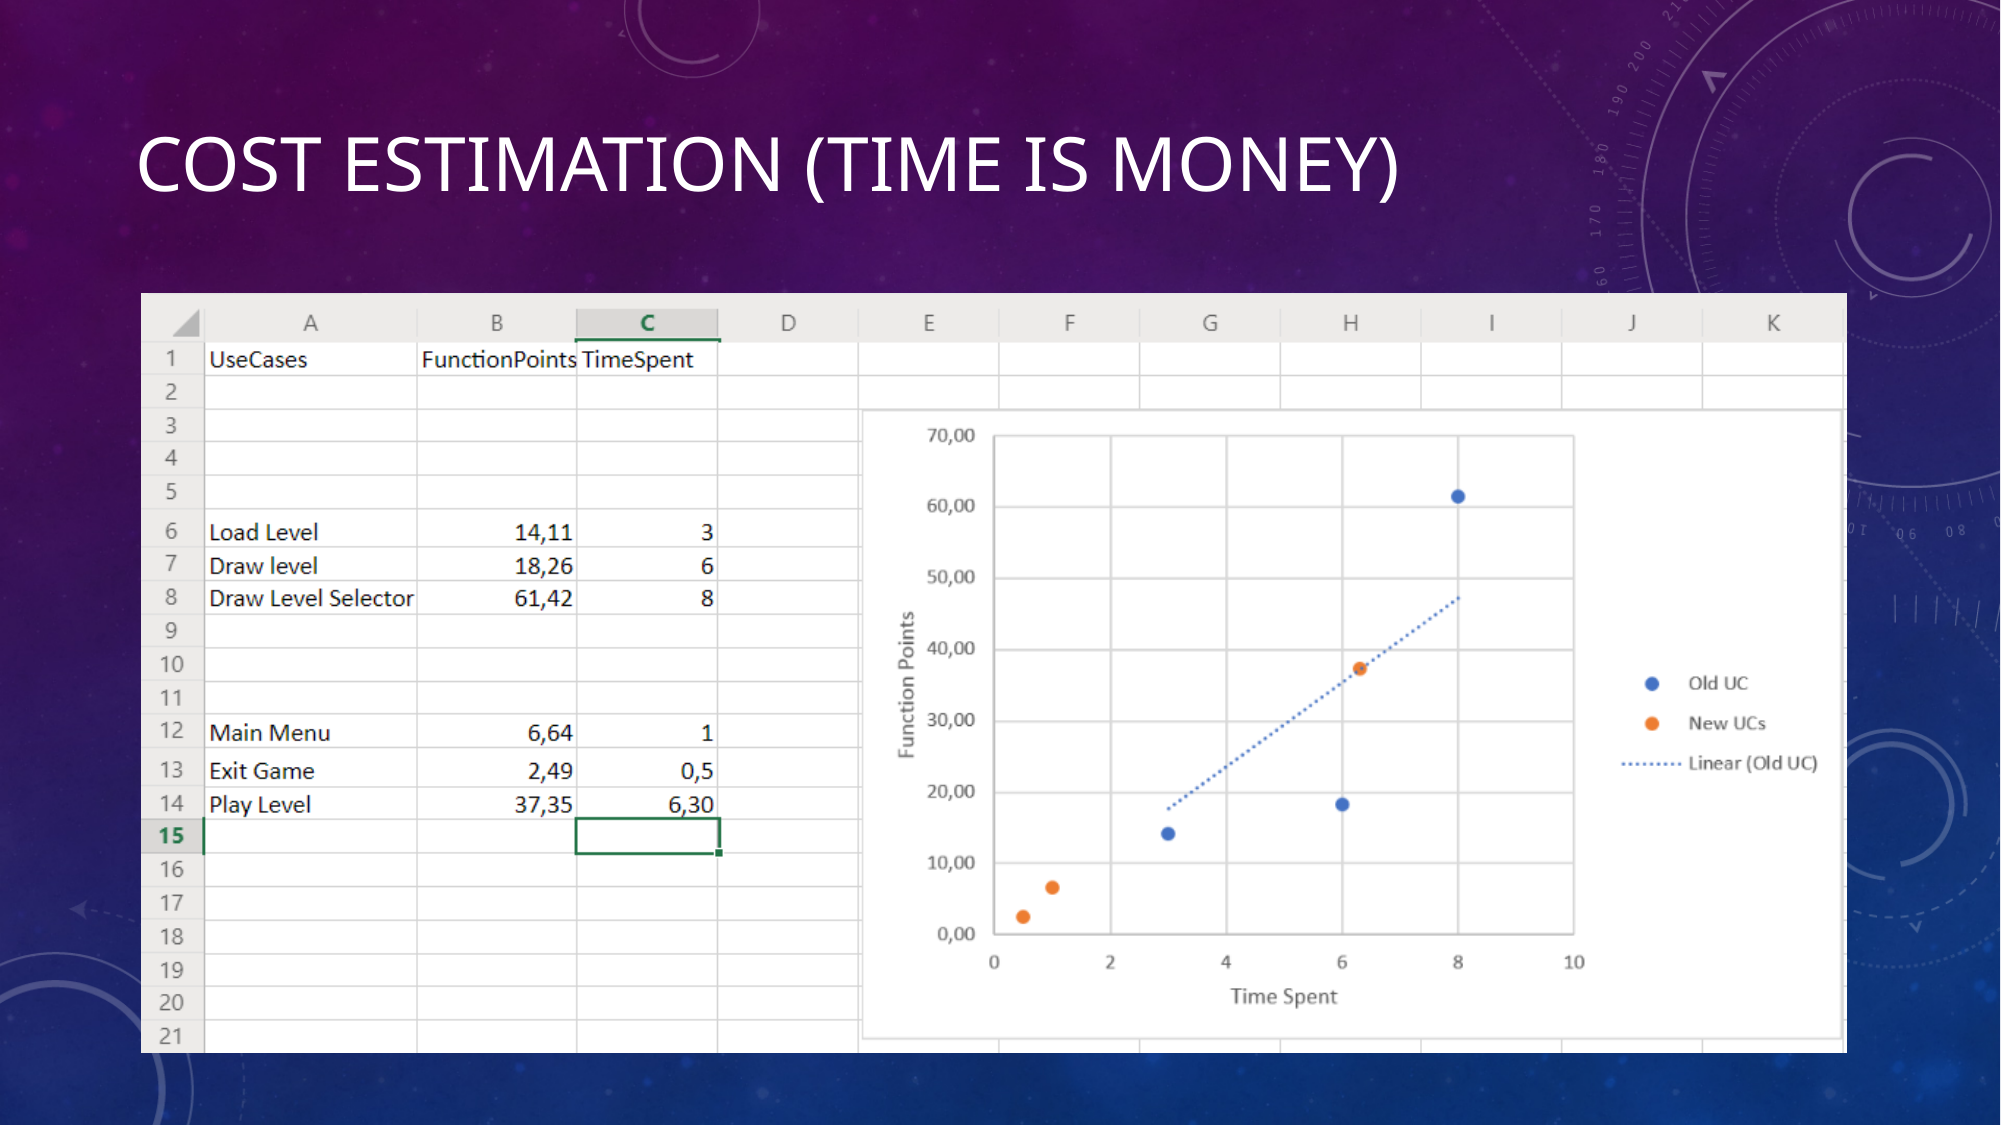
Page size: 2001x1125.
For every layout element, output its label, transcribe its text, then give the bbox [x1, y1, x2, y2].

title Cost Estimation (Time is money) [119, 42, 1782, 281]
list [141, 293, 1847, 1053]
picture [0, 0, 2001, 1125]
